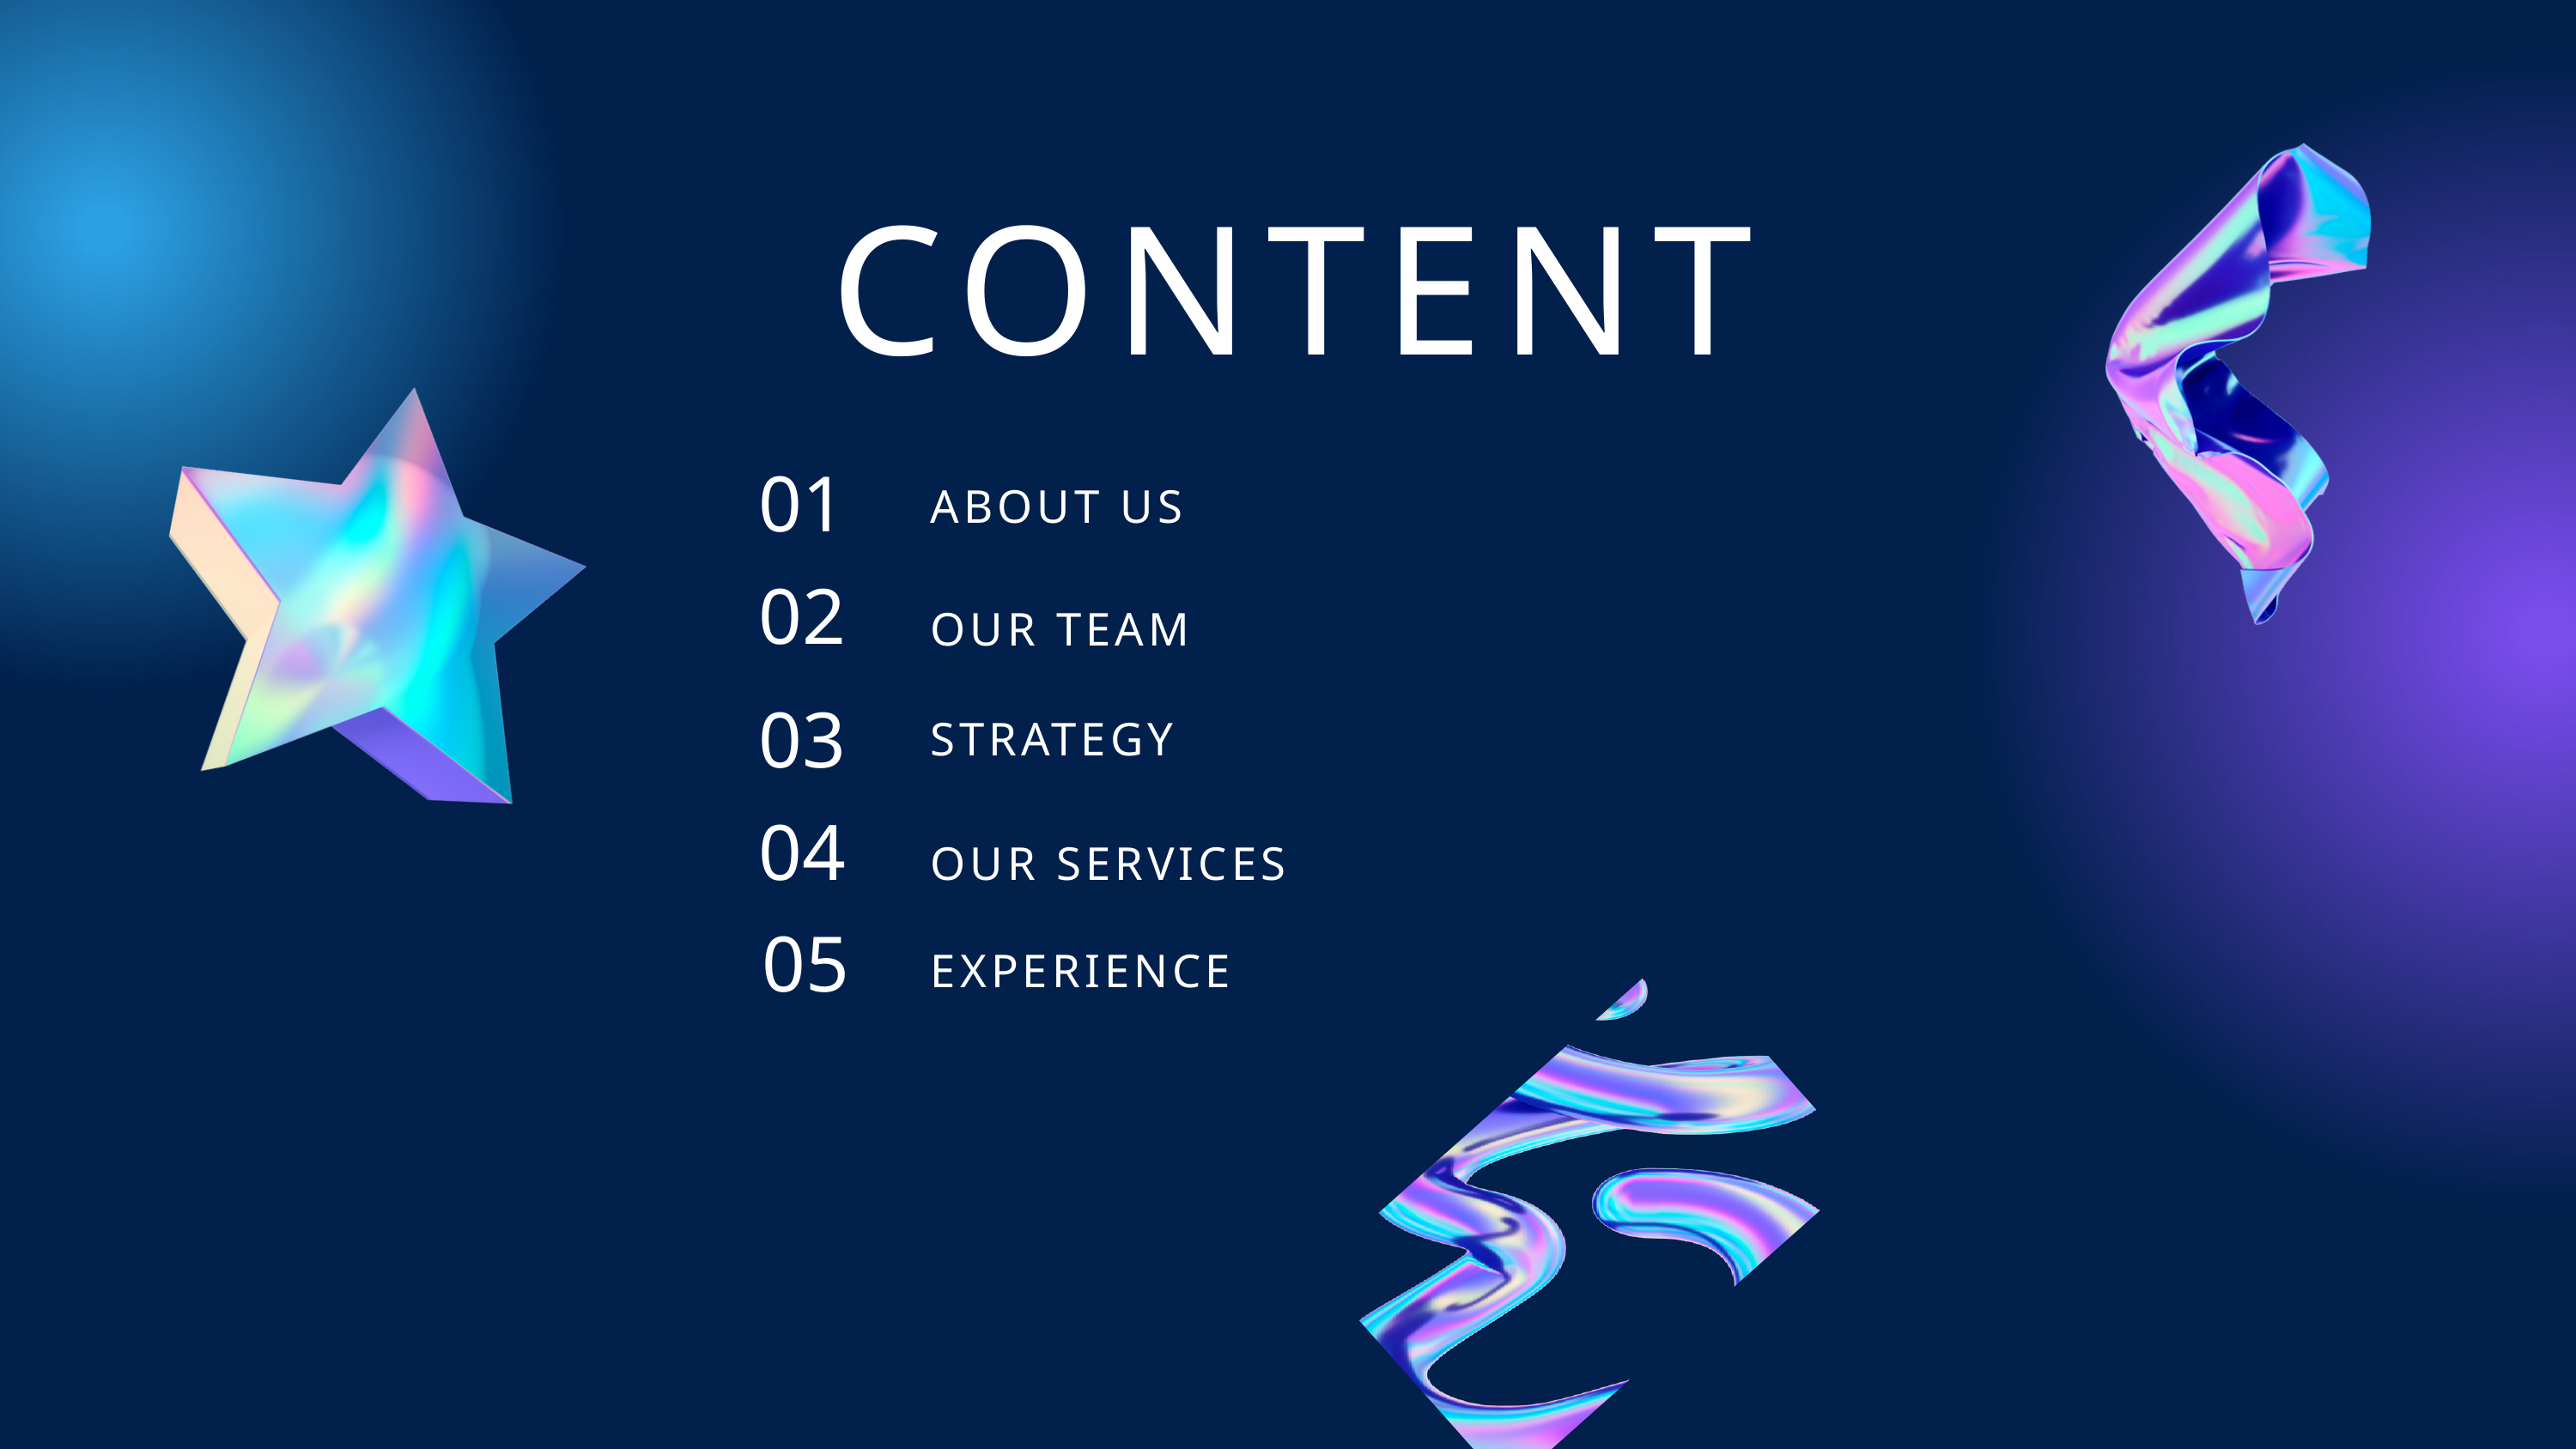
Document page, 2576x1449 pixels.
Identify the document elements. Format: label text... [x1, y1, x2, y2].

text_box EXPERIENCE [930, 934, 2544, 997]
text_box [168, 387, 587, 804]
text_box [2105, 142, 2372, 470]
text_box 05 [739, 915, 872, 1008]
text_box [2105, 532, 2372, 592]
text_box 02 [737, 567, 869, 660]
text_box 03 [737, 691, 869, 784]
text_box STRATEGY [930, 702, 2501, 766]
text_box OUR SERVICES [930, 826, 2523, 889]
text_box 01 [737, 455, 869, 548]
text_box OUR TEAM [930, 592, 2544, 656]
text_box ABOUT US [930, 470, 2512, 532]
text_box [1912, 0, 2576, 1267]
text_box [1314, 997, 1868, 1449]
text_box 04 [737, 803, 869, 896]
text_box [0, 0, 615, 740]
text_box CONTENT [702, 144, 1884, 391]
